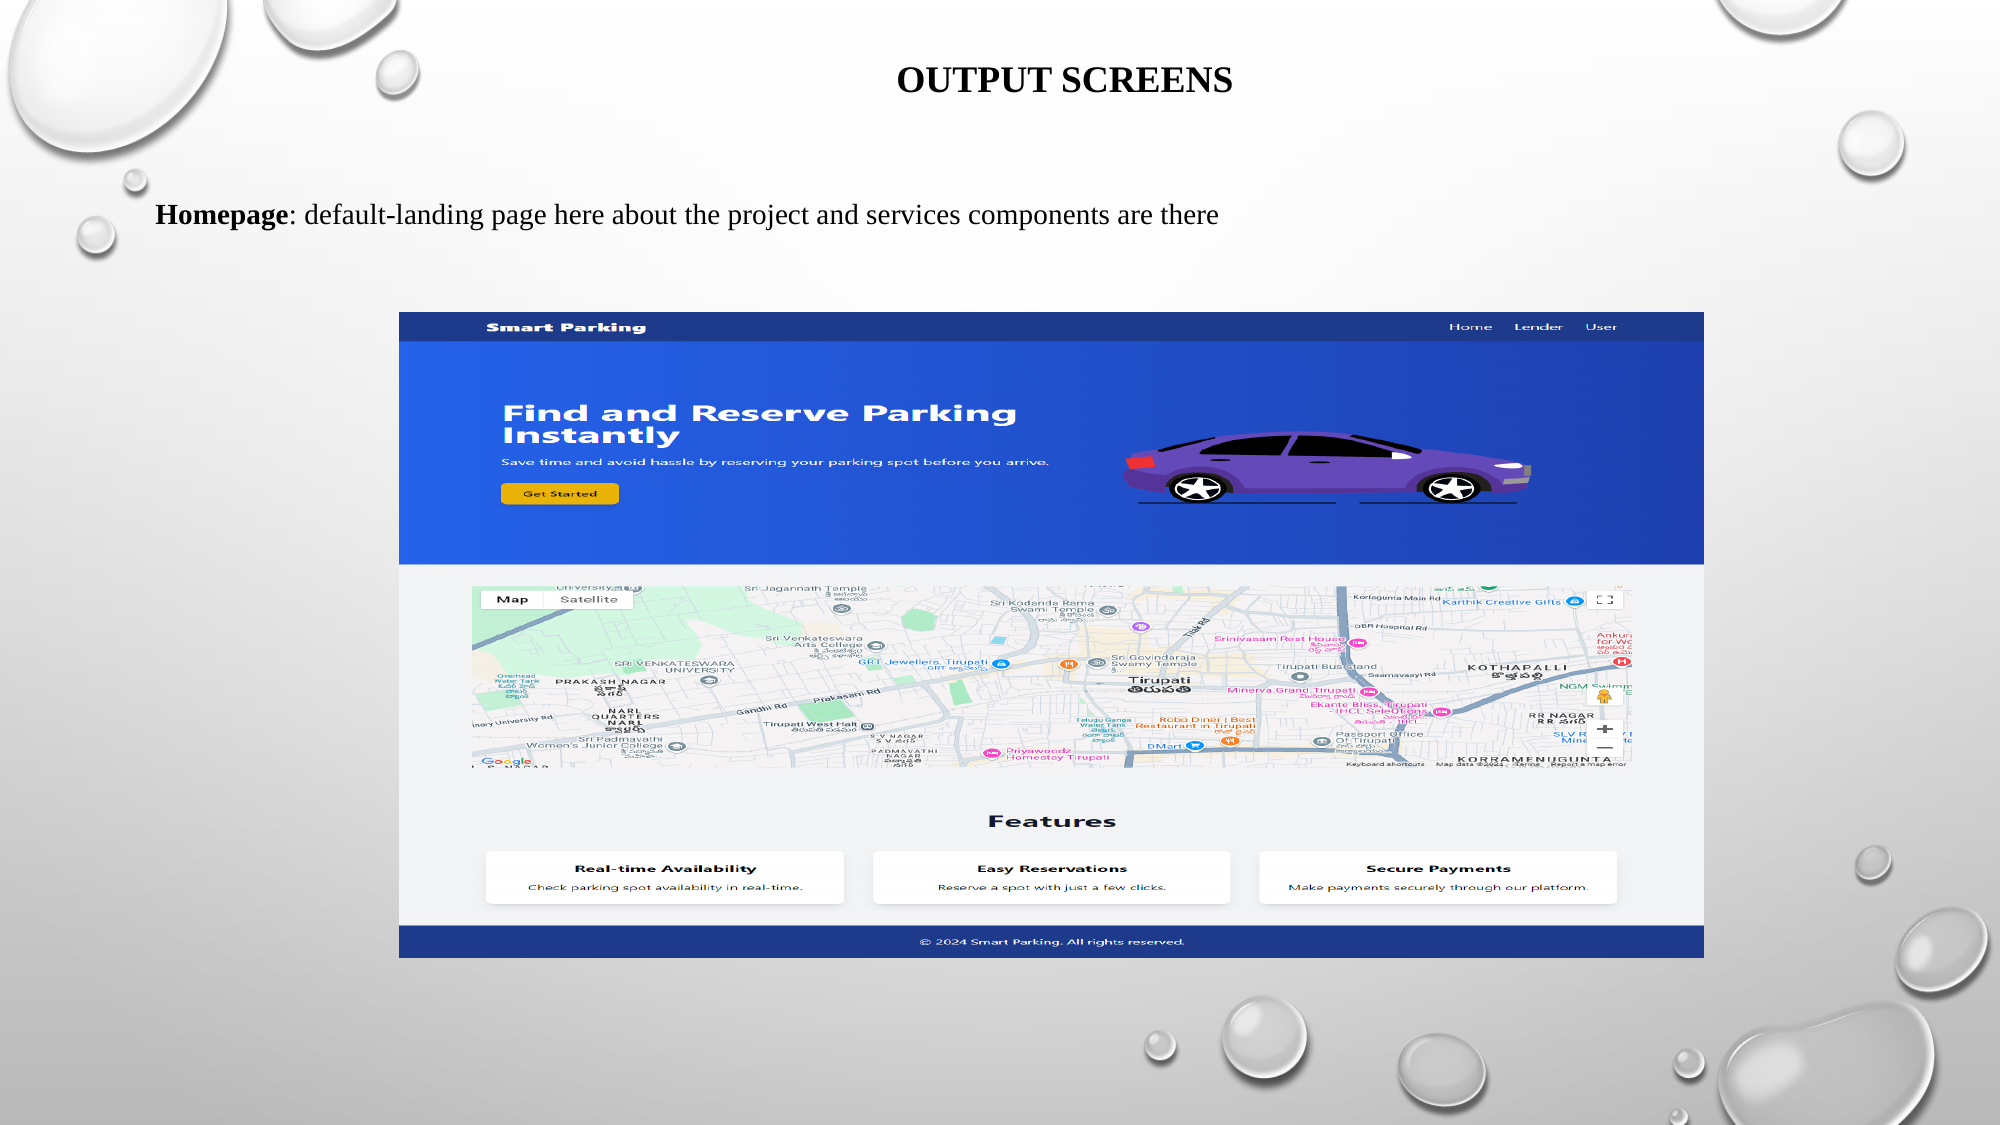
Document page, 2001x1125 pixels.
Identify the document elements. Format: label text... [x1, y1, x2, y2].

text_box OUTPUT SCREENS [881, 47, 1249, 108]
picture [0, 0, 2000, 1039]
picture [0, 1040, 2000, 1125]
text_box Homepage: default-landing page here about the project and services components are there [140, 188, 1366, 284]
